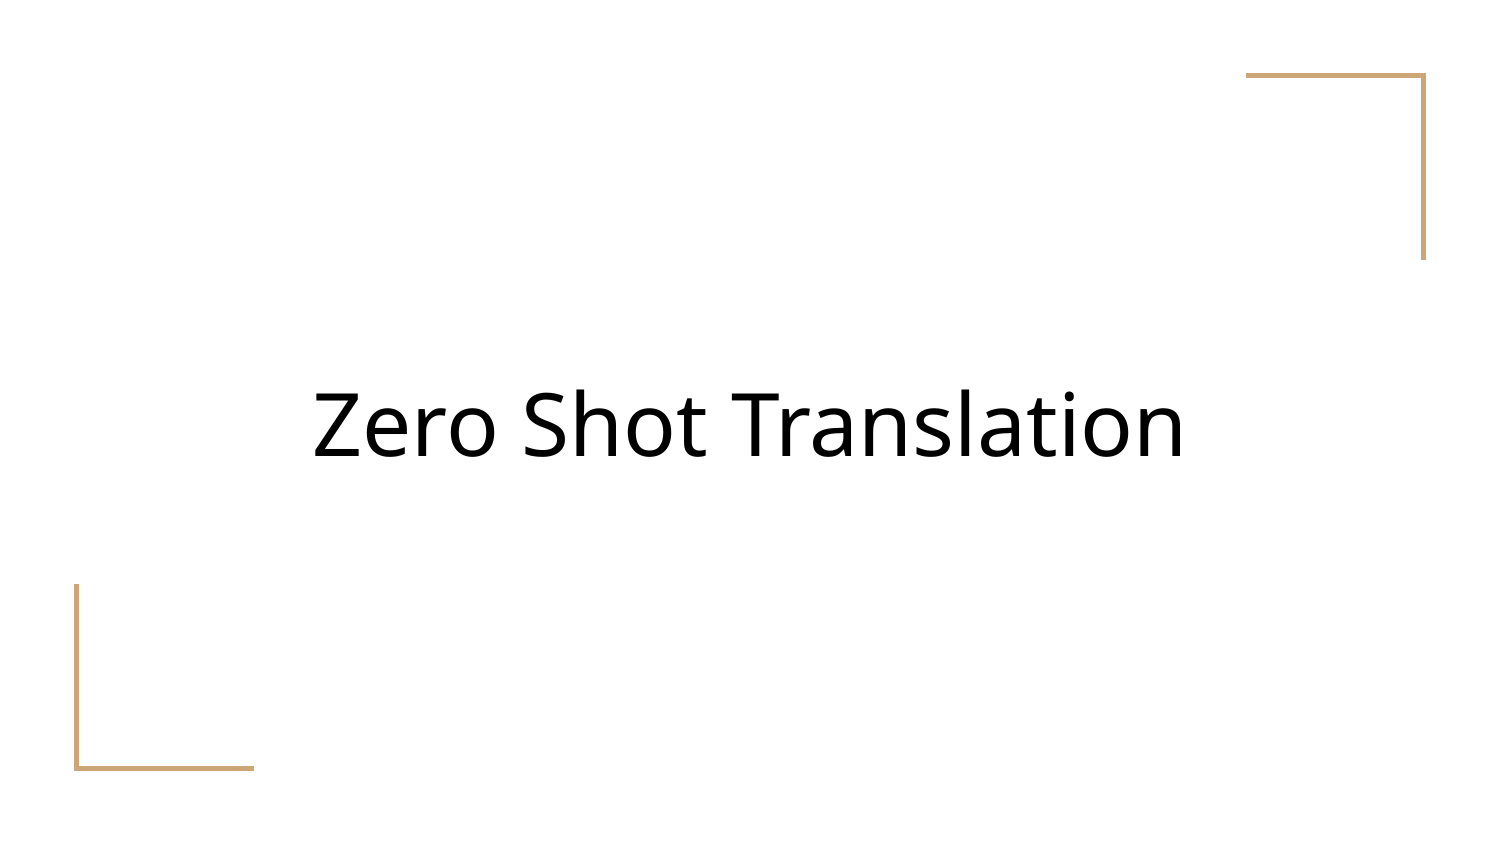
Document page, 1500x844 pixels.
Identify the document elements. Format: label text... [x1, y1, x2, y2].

title Zero Shot Translation [126, 296, 1374, 548]
